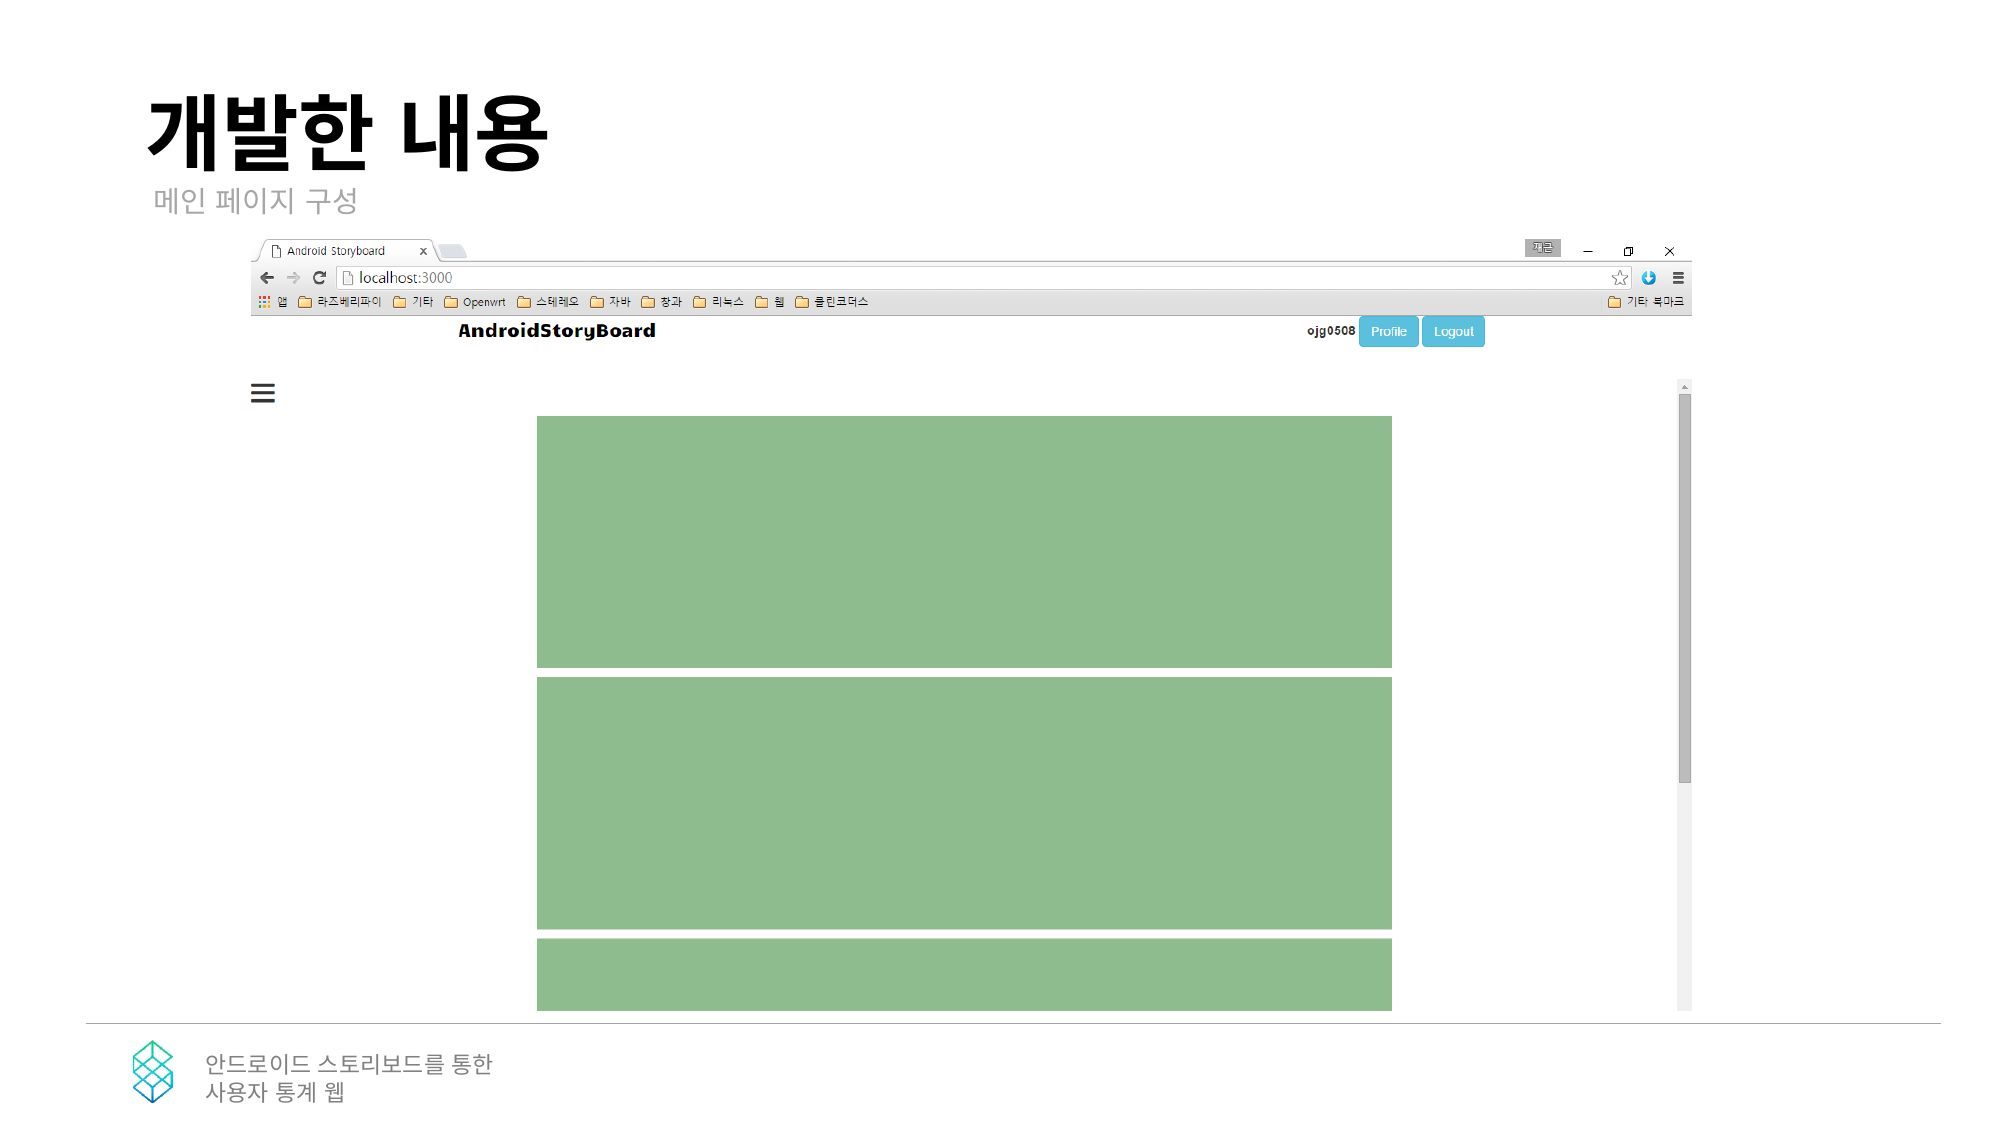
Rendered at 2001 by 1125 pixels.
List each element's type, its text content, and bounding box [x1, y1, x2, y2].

text_box 안드로이드 스토리보드를 통한 사용자 통계 웹 [191, 1043, 722, 1113]
picture [251, 239, 1692, 1011]
text_box 개발한 내용 [130, 73, 567, 189]
picture [113, 1024, 191, 1123]
text_box 메인 페이지 구성 [139, 175, 803, 226]
